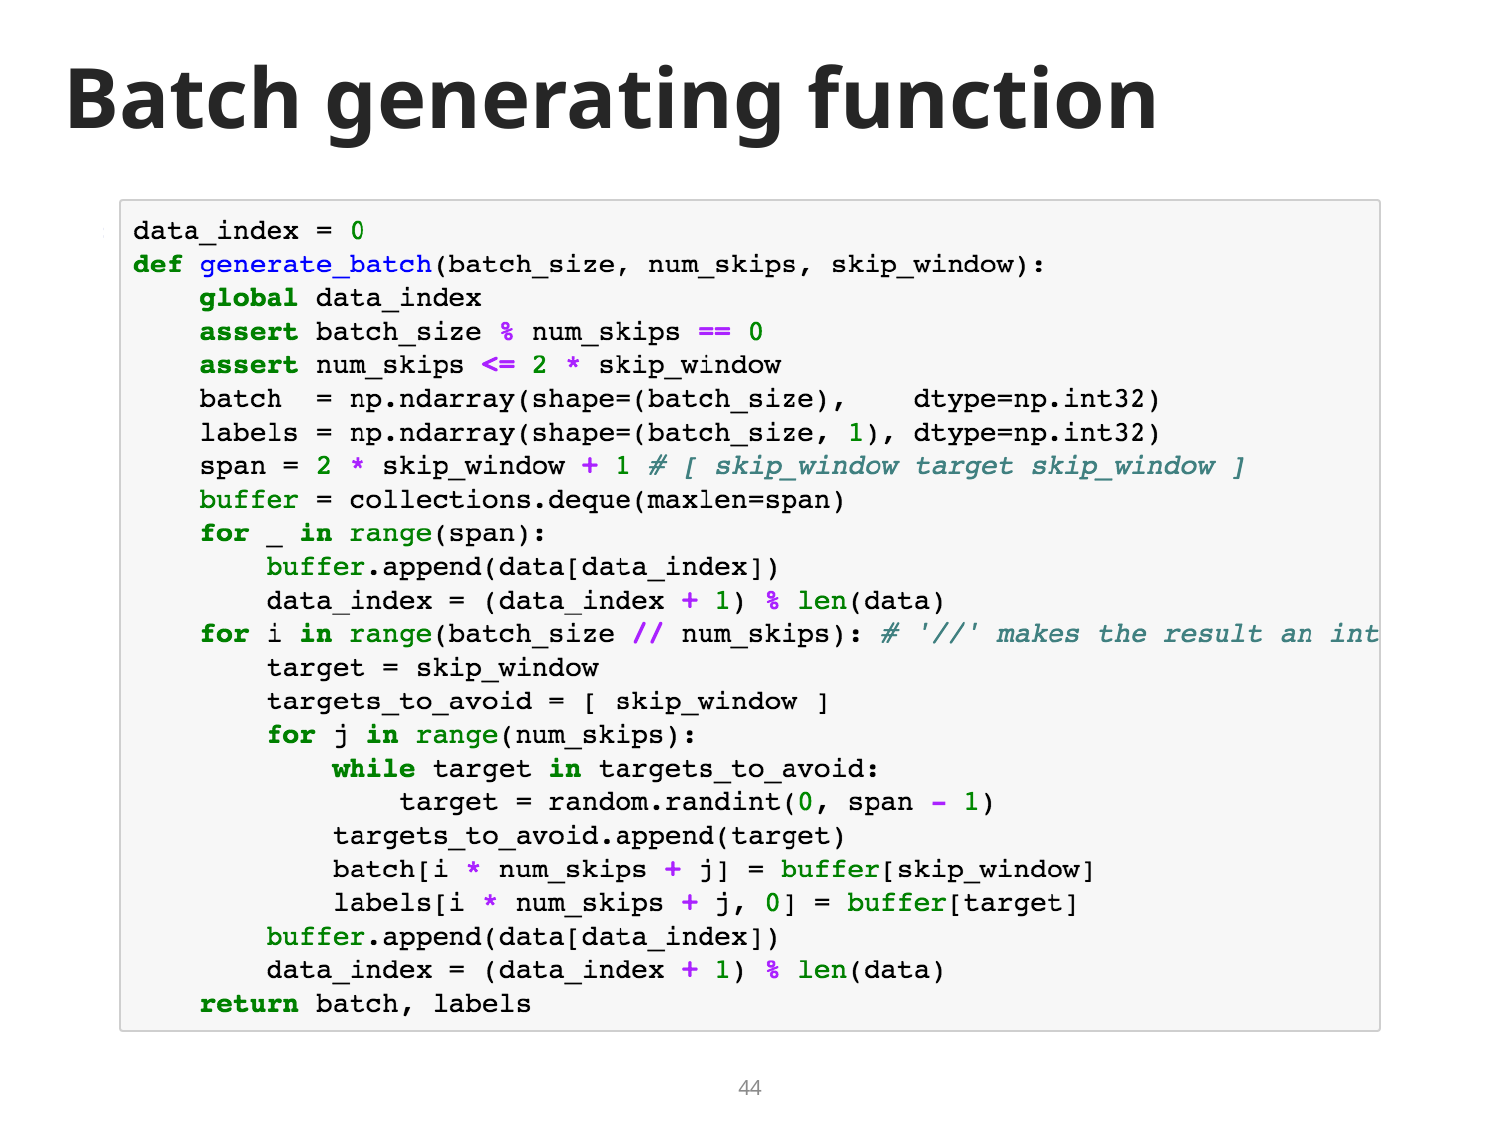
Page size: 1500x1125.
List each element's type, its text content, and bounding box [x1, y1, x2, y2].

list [103, 183, 1397, 1048]
slide_number 44 [575, 1058, 925, 1119]
title Batch generating function [48, 41, 1456, 149]
